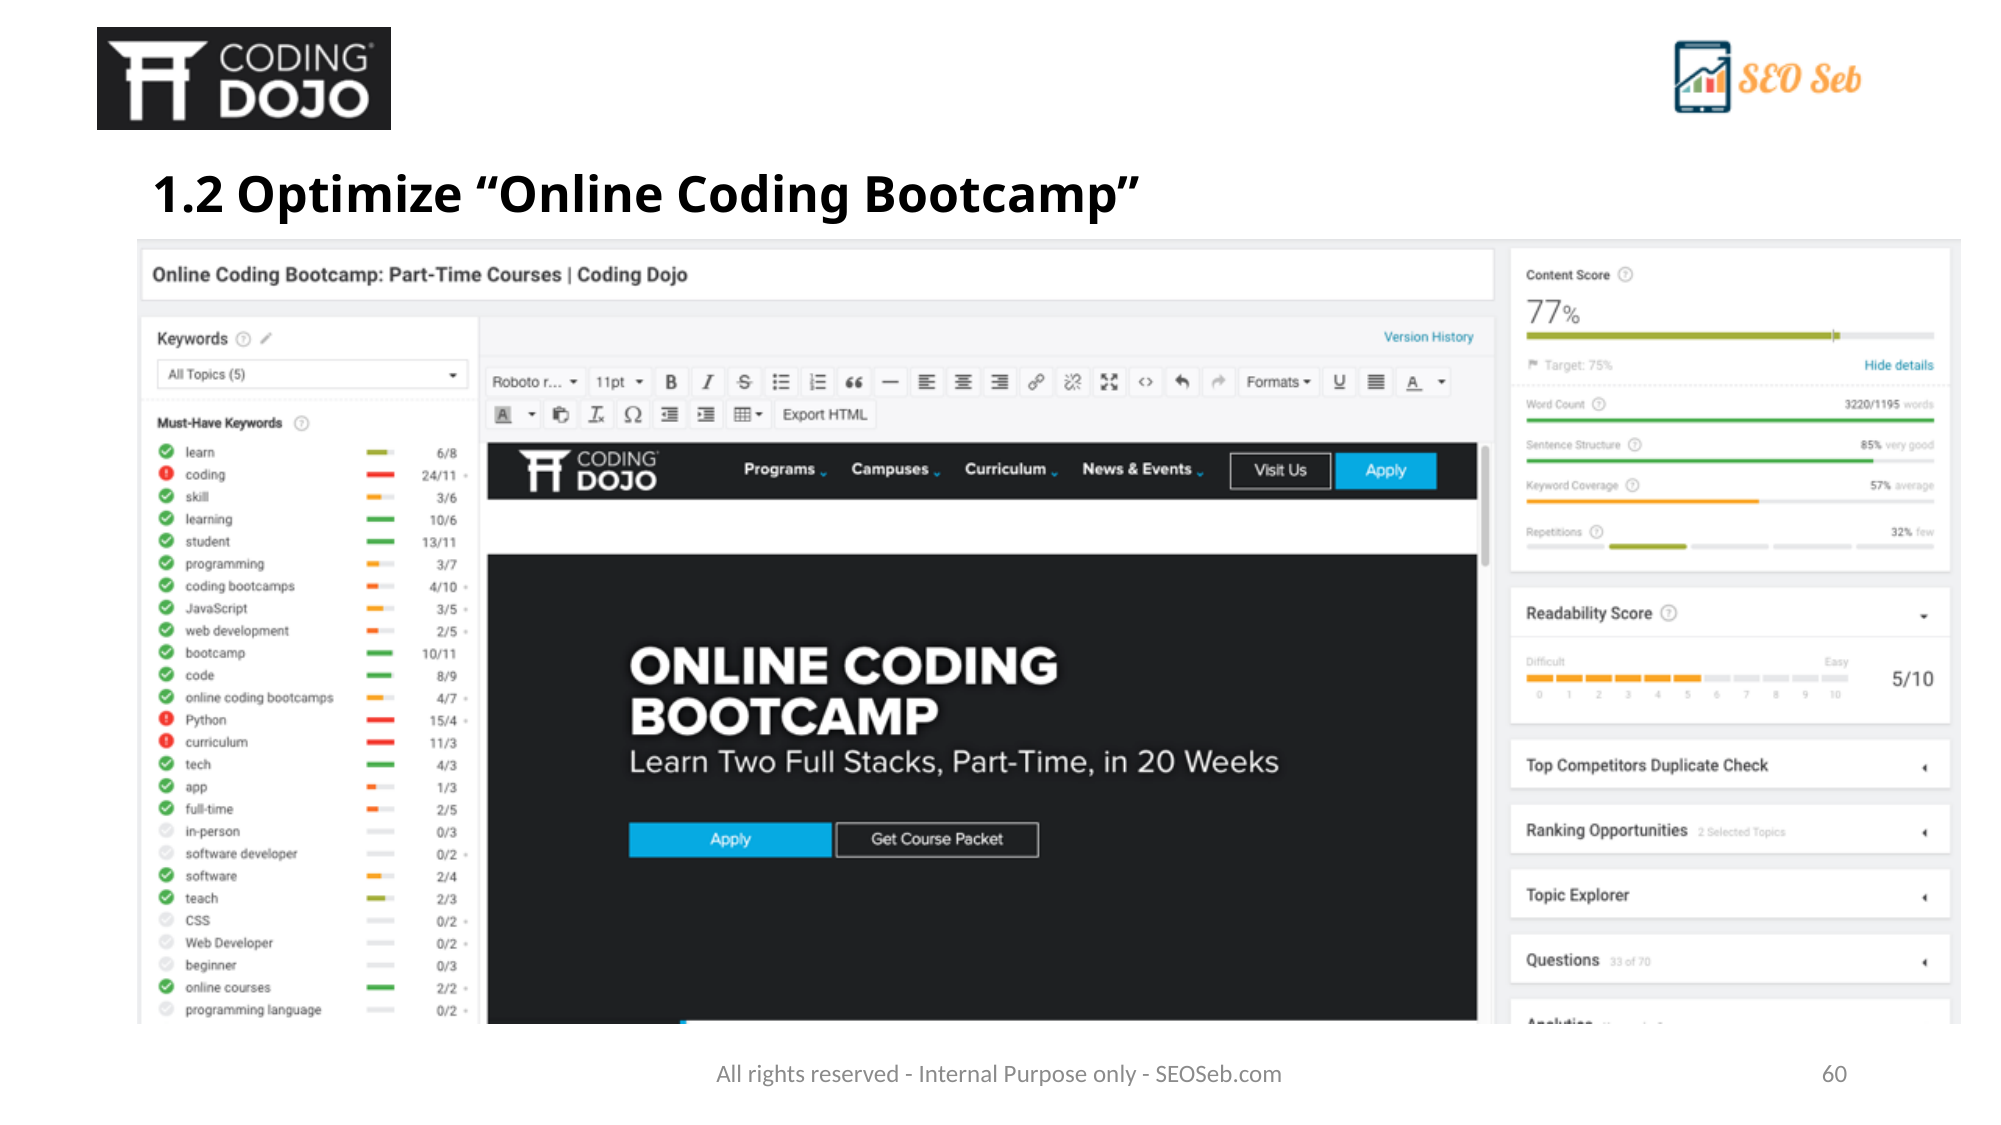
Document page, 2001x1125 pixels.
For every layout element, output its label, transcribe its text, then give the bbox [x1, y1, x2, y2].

picture [97, 27, 391, 130]
picture [137, 239, 1961, 1024]
title 1.2 Optimize “Online Coding Bootcamp” [137, 151, 1863, 239]
picture [1657, 27, 1881, 130]
footer All rights reserved - Internal Purpose only - SEOSeb.com [662, 1042, 1338, 1103]
slide_number 60 [1412, 1042, 1863, 1103]
